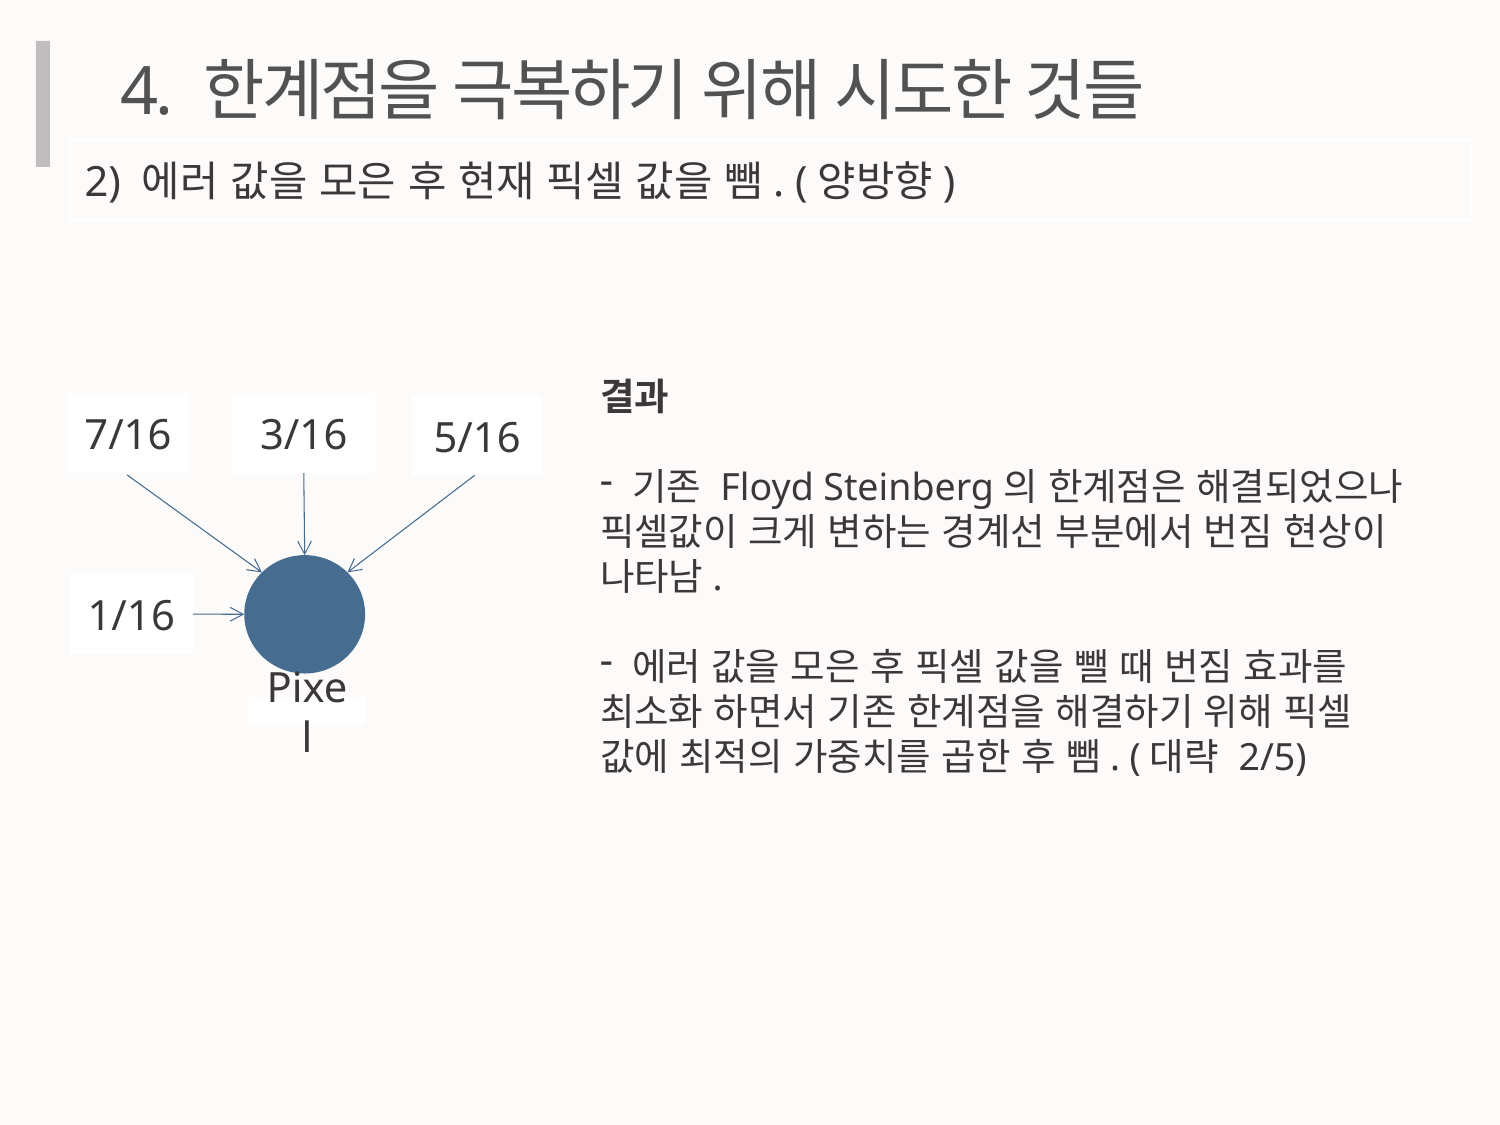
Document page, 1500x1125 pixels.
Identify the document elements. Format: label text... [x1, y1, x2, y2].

text_box [243, 554, 367, 675]
text_box 결과 기존 Floyd Steinberg의 한계점은 해결되었으나 픽셀값이 크게 변하는 경계선 부분에서 번짐 현상이 나타남. 에러 값을 모은 후 픽셀 값을 뺄 때 번짐 효과를 최소화 하면서 기존 한계점을 해결하기 위해 픽셀 값에 최적의 가중치를 곱한 후 뺌. (대략 2/5) [584, 317, 1447, 834]
text_box 4. 한계점을 극복하기 위해 시도한 것들 [105, 40, 1160, 136]
text_box 7/16 [67, 392, 189, 474]
text_box 3/16 [231, 392, 377, 474]
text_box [127, 474, 262, 573]
text_box 1/16 [68, 573, 194, 655]
text_box 2) 에러 값을 모은 후 현재 픽셀 값을 뺌. (양방향) [69, 139, 1472, 221]
text_box Pixel [247, 696, 367, 725]
text_box [35, 40, 51, 168]
text_box 5/16 [412, 394, 543, 476]
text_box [347, 475, 475, 573]
